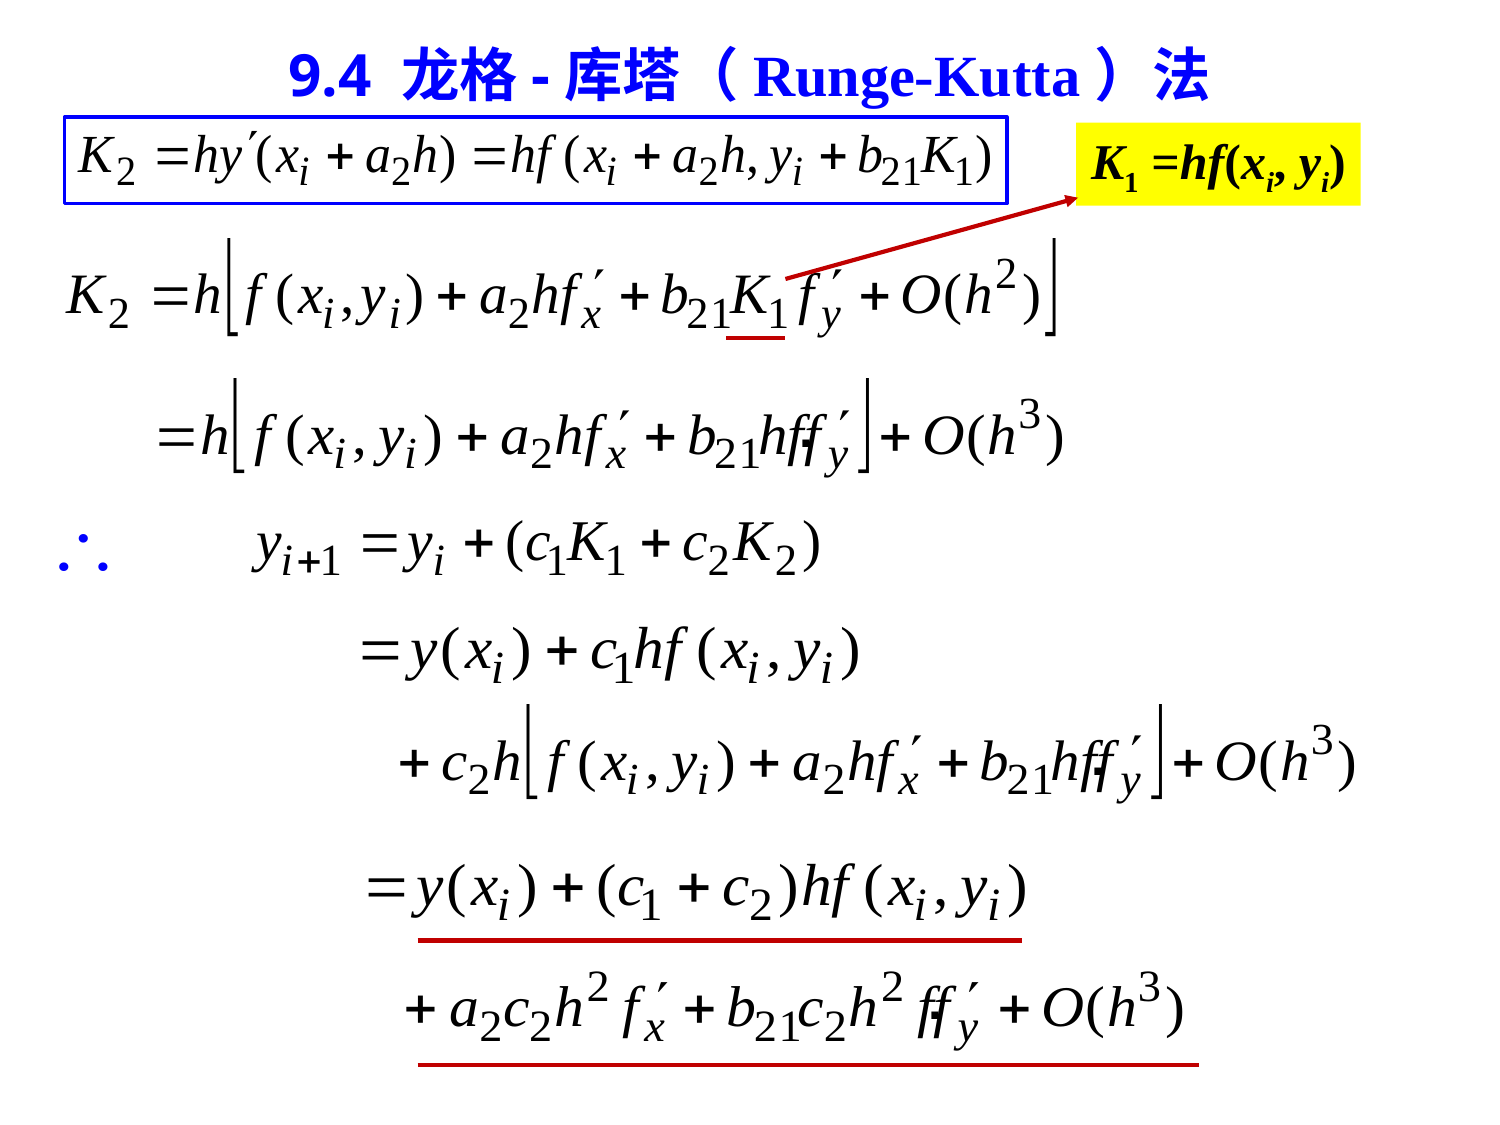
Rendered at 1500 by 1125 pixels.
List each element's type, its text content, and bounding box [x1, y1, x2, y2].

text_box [46, 515, 117, 582]
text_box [785, 197, 1079, 279]
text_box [343, 609, 876, 702]
text_box 9.4 龙格-库塔（Runge-Kutta）法 [249, 30, 1250, 116]
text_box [385, 704, 1369, 819]
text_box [349, 846, 1046, 939]
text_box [52, 238, 1069, 352]
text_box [140, 378, 1078, 493]
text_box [391, 950, 1200, 1065]
text_box K1 =hf(xi, yi) [1076, 122, 1361, 206]
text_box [238, 503, 833, 593]
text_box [66, 118, 1005, 202]
